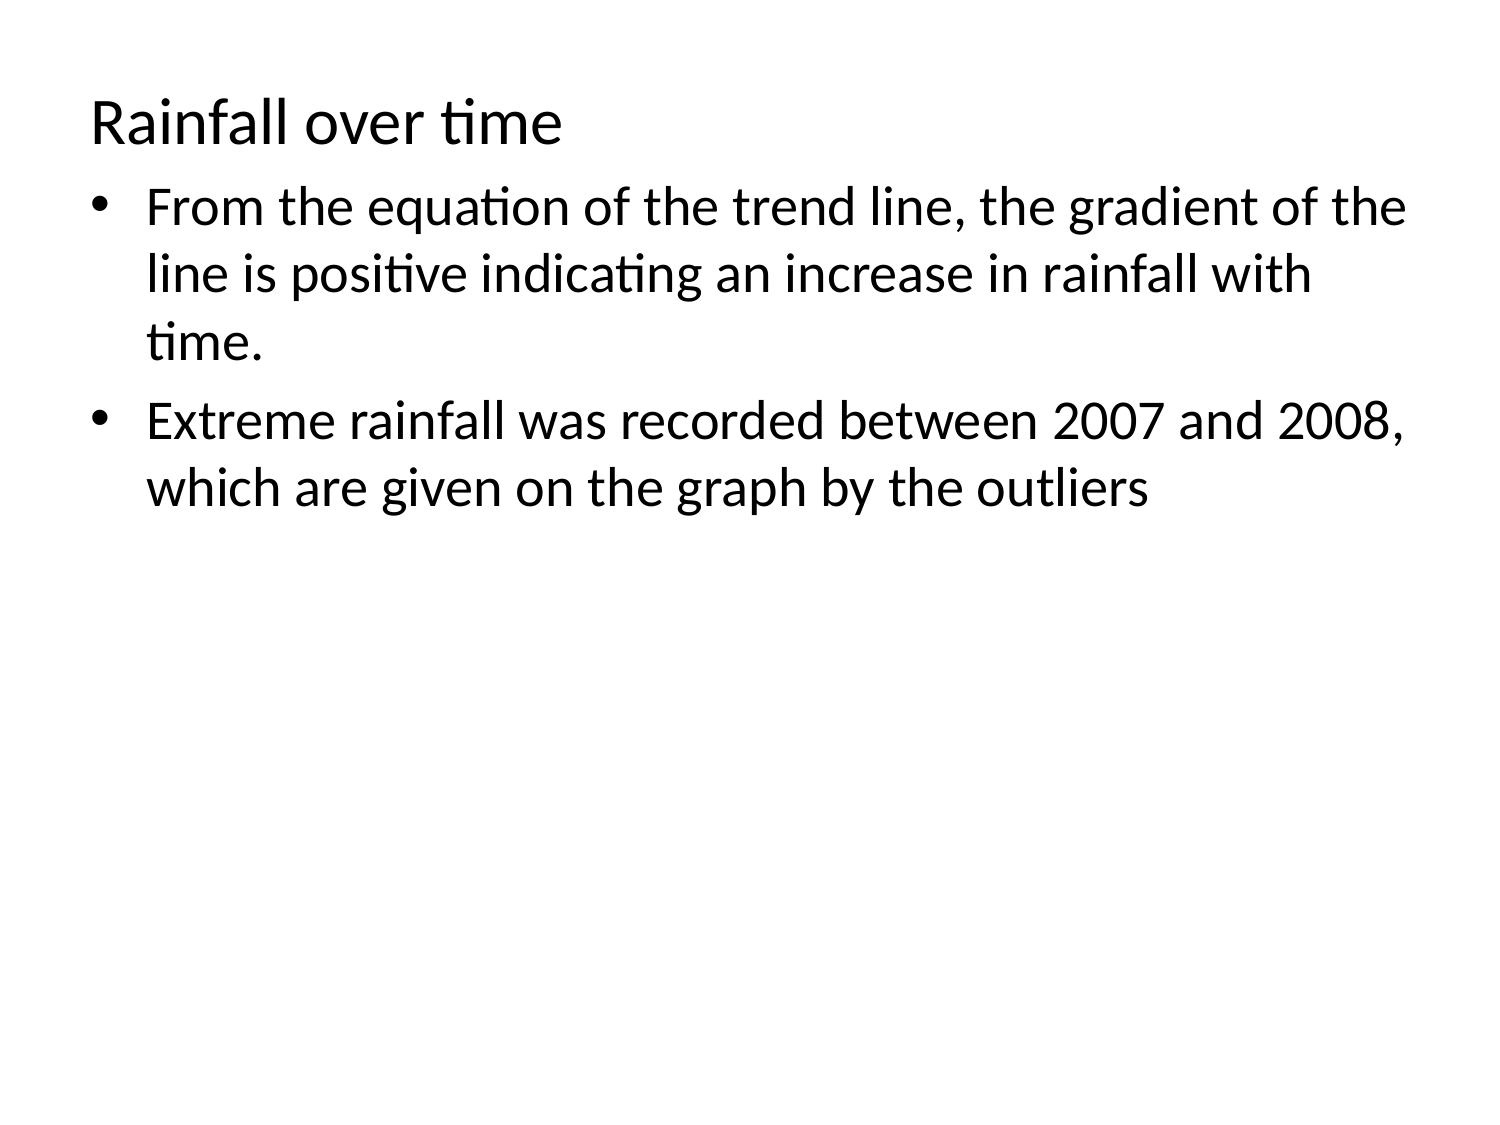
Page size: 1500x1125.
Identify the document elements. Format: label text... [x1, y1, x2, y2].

list Rainfall over time From the equation of the trend line, the gradient of the line is positive indicating an increase in rainfall with time. Extreme rainfall was recorded between 2007 and 2008, which are given on the graph by the outliers [75, 70, 1425, 1005]
